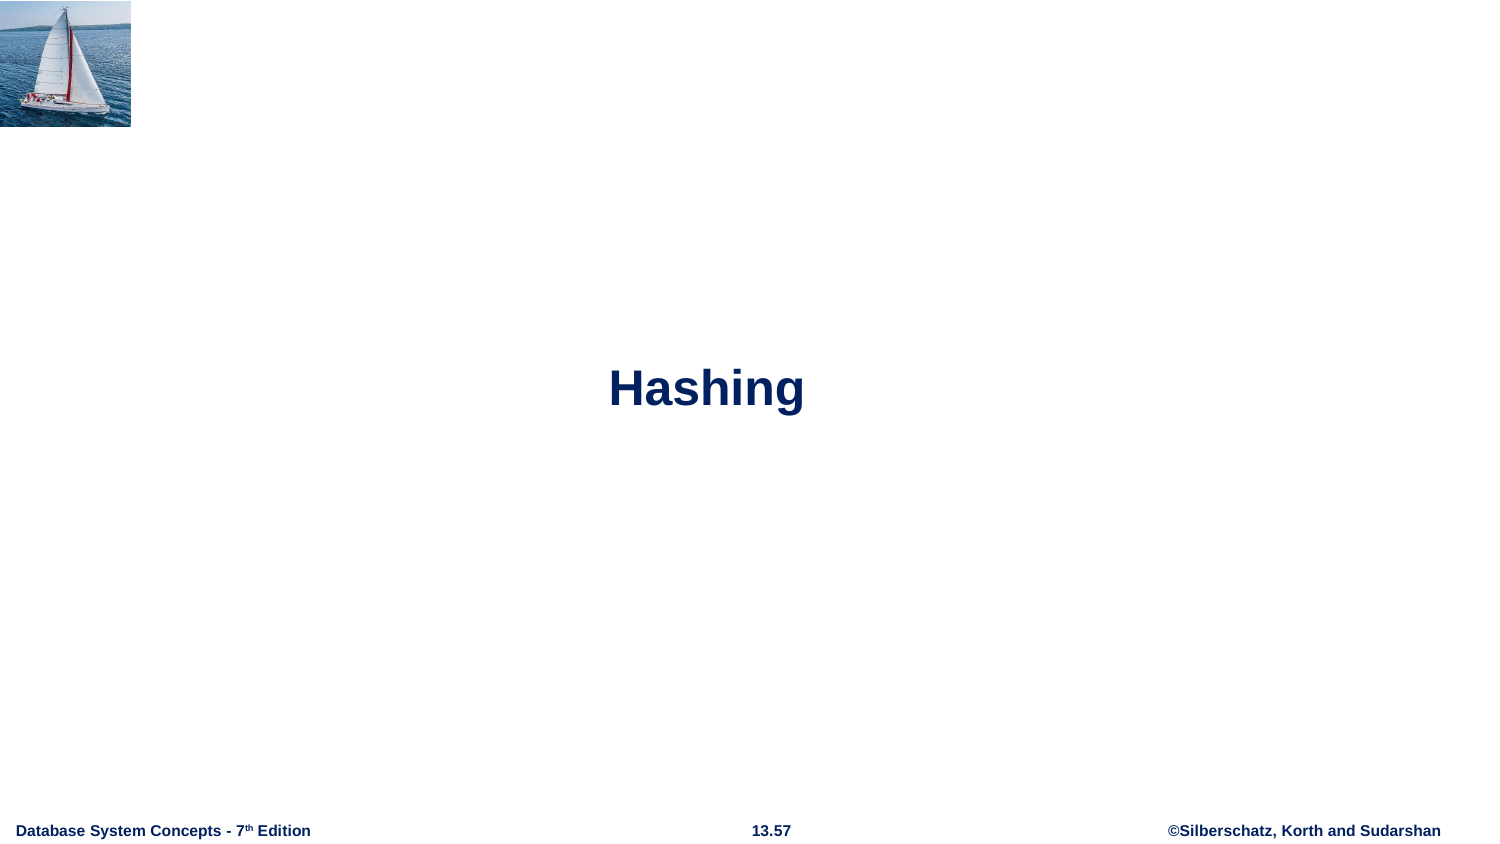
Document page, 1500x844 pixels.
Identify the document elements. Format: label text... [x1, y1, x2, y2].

picture [0, 1, 131, 127]
list Hashing [593, 347, 1018, 448]
